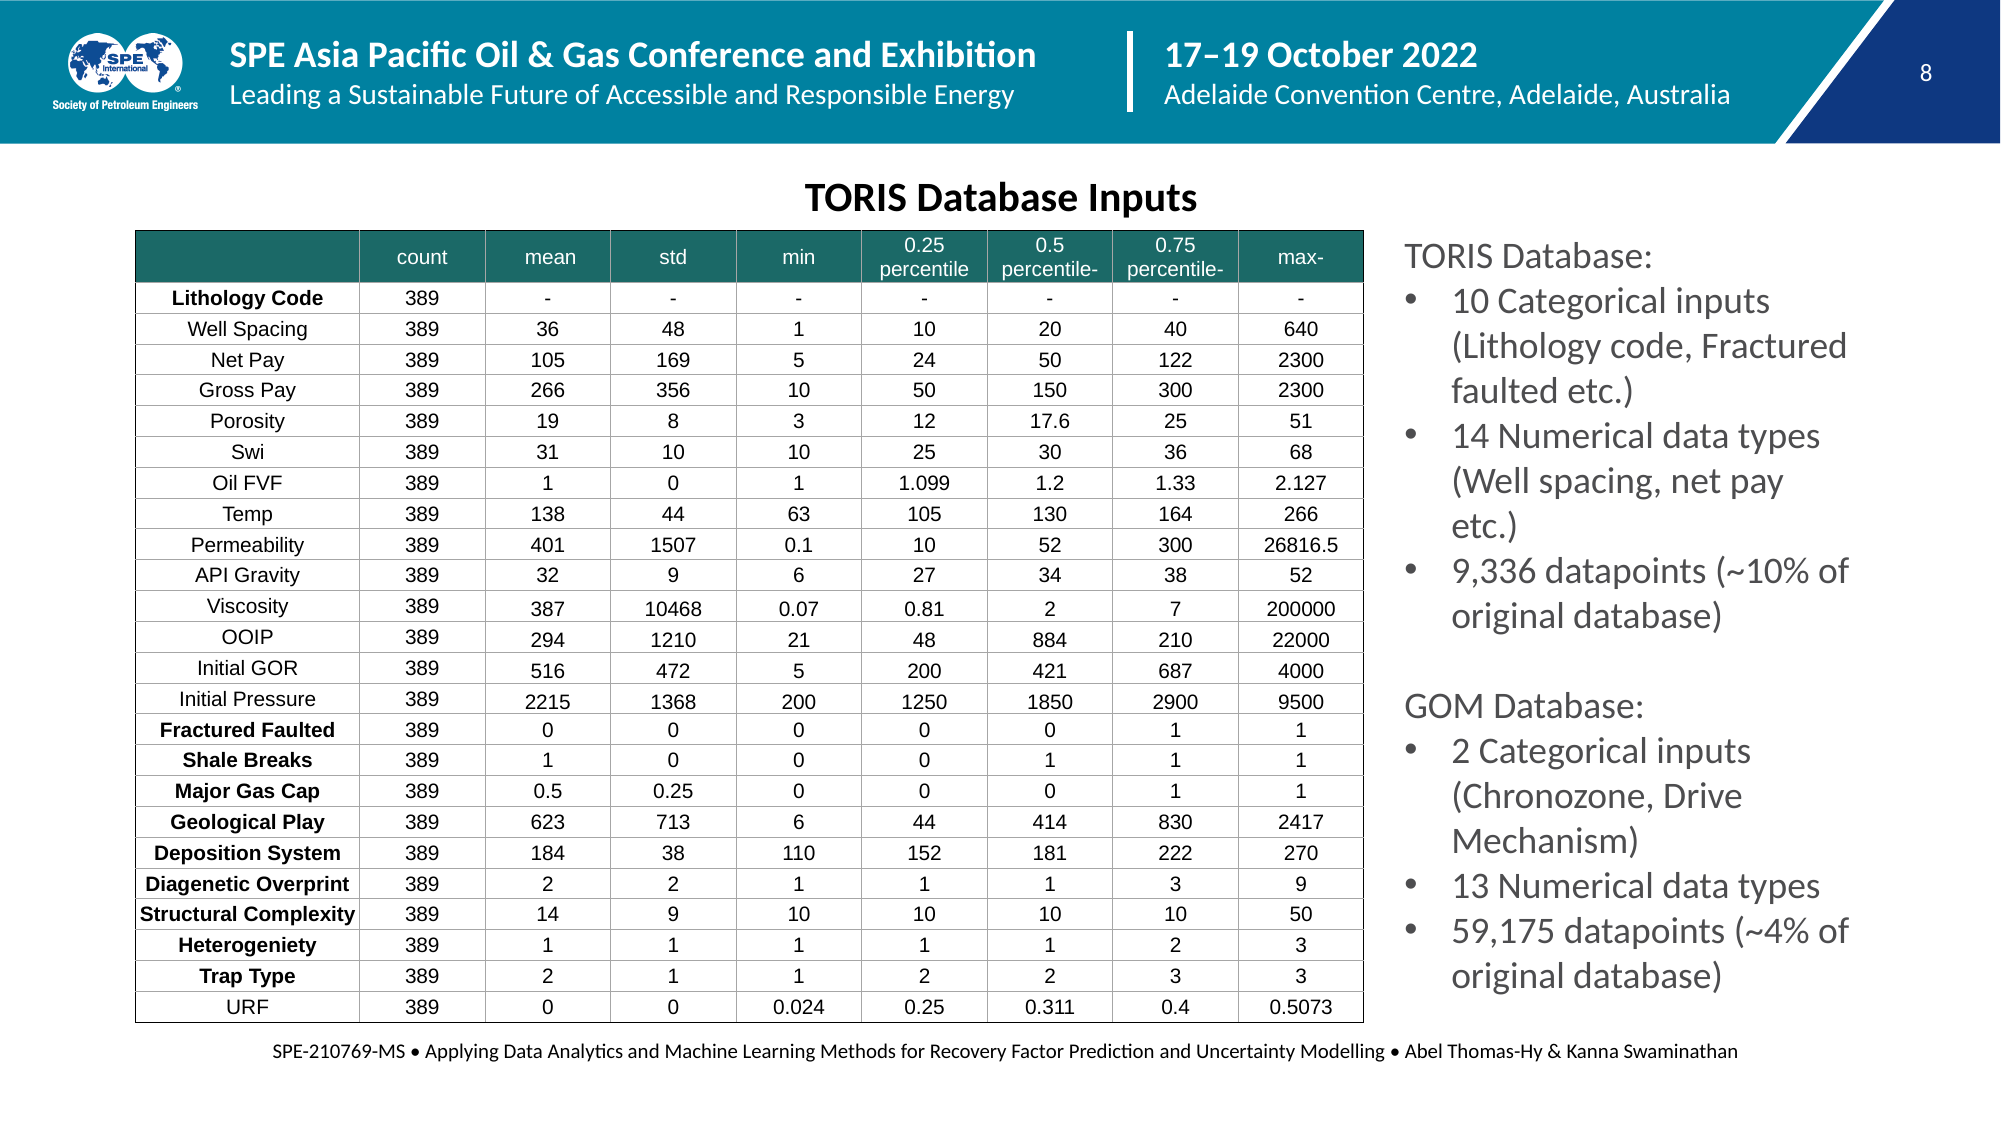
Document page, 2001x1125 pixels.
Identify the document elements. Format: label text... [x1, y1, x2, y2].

table_cell 3 [1239, 961, 1363, 991]
table_cell 1 [737, 468, 861, 498]
table_cell API Gravity [136, 560, 359, 590]
table_cell Lithology Code [136, 283, 359, 313]
table_header mean [486, 231, 610, 282]
table_cell 3 [1113, 961, 1238, 991]
table_cell 0.024 [737, 992, 861, 1022]
table_cell 6 [737, 560, 861, 590]
table_cell 389 [360, 314, 485, 344]
table_cell 2 [988, 591, 1112, 621]
table_cell Swi [136, 437, 359, 467]
table_cell 266 [1239, 499, 1363, 528]
table_cell Heterogeniety [136, 930, 359, 960]
table_cell 40 [1113, 314, 1238, 344]
table_cell Well Spacing [136, 314, 359, 344]
table_cell 0 [737, 776, 861, 806]
table_cell 389 [360, 560, 485, 590]
picture [106, 102, 115, 107]
table_cell 14 [486, 899, 610, 929]
table_cell 200000 [1239, 591, 1363, 621]
table_cell 122 [1113, 345, 1238, 374]
table_cell 1 [1113, 714, 1238, 744]
table_cell URF [136, 992, 359, 1022]
table_cell 0.81 [862, 591, 987, 621]
table_cell Initial Pressure [136, 684, 359, 713]
table_cell Temp [136, 499, 359, 528]
table_cell 68 [1239, 437, 1363, 467]
table_cell 1 [611, 930, 736, 960]
table_cell 387 [486, 591, 610, 621]
table_cell 2 [862, 961, 987, 991]
table_cell 6 [737, 807, 861, 837]
table_cell 1368 [611, 684, 736, 713]
table_cell 389 [360, 653, 485, 683]
table_cell 2900 [1113, 684, 1238, 713]
table_cell 31 [486, 437, 610, 467]
table_cell Oil FVF [136, 468, 359, 498]
table_cell 1.2 [988, 468, 1112, 498]
table_cell 10 [862, 529, 987, 559]
table_cell 17.6 [988, 406, 1112, 436]
table_cell 3 [1239, 930, 1363, 960]
text_box TORIS Database: 10 Categorical inputs (Lithology code, Fractured faulted etc.) 14 Numerical data types (Well spacing, net pay etc.) 9,336 datapoints (~10% of original database) GOM Database: 2 Categorical inputs (Chronozone, Drive Mechanism) 13 Numerical data types 59,175 datapoints (~4% of original database) [1389, 223, 1869, 1049]
table_cell 169 [611, 345, 736, 374]
table_cell 9500 [1239, 684, 1363, 713]
table_header [136, 231, 359, 282]
table_cell 19 [486, 406, 610, 436]
table_cell 181 [988, 838, 1112, 868]
table_cell 1 [988, 745, 1112, 775]
table_cell 34 [988, 560, 1112, 590]
table_header min [737, 231, 861, 282]
table_cell 389 [360, 992, 485, 1022]
table_cell Deposition System [136, 838, 359, 868]
table_cell 0 [611, 992, 736, 1022]
table_cell 1 [486, 468, 610, 498]
table_cell Shale Breaks [136, 745, 359, 775]
table_cell Trap Type [136, 961, 359, 991]
table_cell 0 [737, 745, 861, 775]
table_cell 52 [988, 529, 1112, 559]
picture [125, 101, 136, 108]
table_cell 210 [1113, 622, 1238, 652]
table_cell 8 [611, 406, 736, 436]
table_cell 52 [1239, 560, 1363, 590]
table_cell 1.099 [862, 468, 987, 498]
table_cell 300 [1113, 529, 1238, 559]
table_cell 294 [486, 622, 610, 652]
table_cell 0 [862, 714, 987, 744]
table_cell 200 [862, 653, 987, 683]
table_cell 152 [862, 838, 987, 868]
table_cell 10468 [611, 591, 736, 621]
picture [165, 101, 191, 110]
table_cell 389 [360, 930, 485, 960]
table_cell 105 [486, 345, 610, 374]
table_cell 138 [486, 499, 610, 528]
table_cell 389 [360, 406, 485, 436]
table_cell 389 [360, 684, 485, 713]
table_cell Permeability [136, 529, 359, 559]
picture [139, 103, 148, 108]
table_cell 1 [1113, 776, 1238, 806]
table_cell 472 [611, 653, 736, 683]
table_cell 1 [611, 961, 736, 991]
table_cell 10 [988, 899, 1112, 929]
table_cell 1250 [862, 684, 987, 713]
table_cell Structural Complexity [136, 899, 359, 929]
table_cell - [611, 283, 736, 313]
table_cell 4000 [1239, 653, 1363, 683]
table_cell 0 [486, 992, 610, 1022]
table_cell 38 [611, 838, 736, 868]
table_cell 421 [988, 653, 1112, 683]
table_cell 2 [486, 961, 610, 991]
table_cell - [862, 283, 987, 313]
table_cell 1.33 [1113, 468, 1238, 498]
text_box SPE-210769-MS • Applying Data Analytics and Machine Learning Methods for Recovery Factor Prediction and Uncertainty Modelling • Abel Thomas-Hy & Kanna Swaminathan [249, 1029, 1767, 1082]
table_cell - [1113, 283, 1238, 313]
table_cell 9 [1239, 869, 1363, 898]
table_cell 389 [360, 961, 485, 991]
table_cell - [1239, 283, 1363, 313]
table_cell 389 [360, 591, 485, 621]
table_cell 10 [862, 314, 987, 344]
table_cell 27 [862, 560, 987, 590]
table_cell 10 [737, 437, 861, 467]
table_cell 30 [988, 437, 1112, 467]
table_cell 0 [988, 714, 1112, 744]
table_cell 0 [611, 468, 736, 498]
table_cell 401 [486, 529, 610, 559]
table_cell 389 [360, 437, 485, 467]
table_cell Major Gas Cap [136, 776, 359, 806]
table_cell 0.5 [486, 776, 610, 806]
table_cell 623 [486, 807, 610, 837]
table_cell 9 [611, 560, 736, 590]
table_cell 10 [611, 437, 736, 467]
table_cell 22000 [1239, 622, 1363, 652]
table_cell 389 [360, 838, 485, 868]
table_cell 10 [1113, 899, 1238, 929]
table_cell 389 [360, 529, 485, 559]
table_cell - [988, 283, 1112, 313]
table_cell 1 [737, 869, 861, 898]
table_cell 414 [988, 807, 1112, 837]
table_cell 1 [737, 314, 861, 344]
table_cell 10 [737, 375, 861, 405]
table_cell 50 [862, 375, 987, 405]
table_cell 1850 [988, 684, 1112, 713]
table_cell 713 [611, 807, 736, 837]
table_cell 1 [486, 745, 610, 775]
table_cell 2417 [1239, 807, 1363, 837]
table_cell 687 [1113, 653, 1238, 683]
table_cell 0 [862, 776, 987, 806]
table_cell 25 [862, 437, 987, 467]
table_cell 0.4 [1113, 992, 1238, 1022]
table_header count [360, 231, 485, 282]
table_cell 32 [486, 560, 610, 590]
table_cell 389 [360, 714, 485, 744]
table_cell 5 [737, 653, 861, 683]
table_cell - [737, 283, 861, 313]
table_cell 38 [1113, 560, 1238, 590]
table_cell 0.1 [737, 529, 861, 559]
table_cell 830 [1113, 807, 1238, 837]
table_cell 0 [611, 745, 736, 775]
table_cell 10 [862, 899, 987, 929]
table_header 0.25 percentile [862, 231, 987, 282]
picture [69, 101, 77, 108]
table_cell 2300 [1239, 345, 1363, 374]
table_cell 1507 [611, 529, 736, 559]
table_cell 0 [988, 776, 1112, 806]
table_cell 0 [862, 745, 987, 775]
table_cell 1 [1239, 714, 1363, 744]
table_cell 7 [1113, 591, 1238, 621]
table_cell 389 [360, 468, 485, 498]
table_cell 200 [737, 684, 861, 713]
table_cell 389 [360, 375, 485, 405]
text_box TORIS Database Inputs [313, 162, 1689, 229]
table_cell 1 [862, 930, 987, 960]
table_cell 0.5073 [1239, 992, 1363, 1022]
table_cell 48 [862, 622, 987, 652]
table_cell 1 [486, 930, 610, 960]
table_cell 2 [611, 869, 736, 898]
table_cell 266 [486, 375, 610, 405]
table_cell OOIP [136, 622, 359, 652]
table_cell 389 [360, 345, 485, 374]
table_cell 0.25 [862, 992, 987, 1022]
table_cell 389 [360, 776, 485, 806]
table_cell 0 [737, 714, 861, 744]
table_cell 356 [611, 375, 736, 405]
table_cell 389 [360, 869, 485, 898]
table_cell 9 [611, 899, 736, 929]
table_cell 12 [862, 406, 987, 436]
table_cell 110 [737, 838, 861, 868]
table_cell 222 [1113, 838, 1238, 868]
table_cell 24 [862, 345, 987, 374]
table_cell 0.25 [611, 776, 736, 806]
table_cell 1 [1113, 745, 1238, 775]
table_cell 1 [988, 869, 1112, 898]
table_cell 51 [1239, 406, 1363, 436]
table_cell 1210 [611, 622, 736, 652]
table_cell - [486, 283, 610, 313]
table_cell 2300 [1239, 375, 1363, 405]
table_cell 2 [486, 869, 610, 898]
table_cell 21 [737, 622, 861, 652]
table_cell 184 [486, 838, 610, 868]
picture [69, 34, 182, 92]
table_header 0.5 percentile- [988, 231, 1112, 282]
table_cell 2 [988, 961, 1112, 991]
table_cell 1 [737, 930, 861, 960]
table_cell 1 [988, 930, 1112, 960]
table_cell 270 [1239, 838, 1363, 868]
table_cell 0 [611, 714, 736, 744]
table_cell 44 [611, 499, 736, 528]
table_cell 0.07 [737, 591, 861, 621]
table_cell Geological Play [136, 807, 359, 837]
table_cell 36 [1113, 437, 1238, 467]
table_cell 48 [611, 314, 736, 344]
table_header std [611, 231, 736, 282]
table_cell 389 [360, 622, 485, 652]
table_cell 516 [486, 653, 610, 683]
table_cell 1 [737, 961, 861, 991]
table_cell 884 [988, 622, 1112, 652]
table_cell 2215 [486, 684, 610, 713]
table_cell 389 [360, 899, 485, 929]
table_cell 164 [1113, 499, 1238, 528]
table_cell 2.127 [1239, 468, 1363, 498]
table_cell Fractured Faulted [136, 714, 359, 744]
table_cell 105 [862, 499, 987, 528]
table_cell 26816.5 [1239, 529, 1363, 559]
table_cell 0.311 [988, 992, 1112, 1022]
table_cell 63 [737, 499, 861, 528]
table_cell 50 [1239, 899, 1363, 929]
table_cell 389 [360, 283, 485, 313]
table_cell 3 [737, 406, 861, 436]
table_cell 20 [988, 314, 1112, 344]
table_cell 44 [862, 807, 987, 837]
table_cell Diagenetic Overprint [136, 869, 359, 898]
table_cell Viscosity [136, 591, 359, 621]
table_cell 389 [360, 745, 485, 775]
table_cell 1 [862, 869, 987, 898]
table_cell 10 [737, 899, 861, 929]
table_cell Initial GOR [136, 653, 359, 683]
table_cell 1 [1239, 745, 1363, 775]
table_cell 300 [1113, 375, 1238, 405]
table_cell 389 [360, 807, 485, 837]
table_cell 3 [1113, 869, 1238, 898]
table_cell Net Pay [136, 345, 359, 374]
table_cell 5 [737, 345, 861, 374]
table_header 0.75 percentile- [1113, 231, 1238, 282]
table_cell 0 [486, 714, 610, 744]
table_cell 25 [1113, 406, 1238, 436]
table_cell Porosity [136, 406, 359, 436]
table_cell 2 [1113, 930, 1238, 960]
table_cell 36 [486, 314, 610, 344]
table_cell 389 [360, 499, 485, 528]
table_cell 50 [988, 345, 1112, 374]
table_cell 1 [1239, 776, 1363, 806]
table_cell 130 [988, 499, 1112, 528]
table_header max- [1239, 231, 1363, 282]
table_cell Gross Pay [136, 375, 359, 405]
table_cell 640 [1239, 314, 1363, 344]
table_cell 150 [988, 375, 1112, 405]
